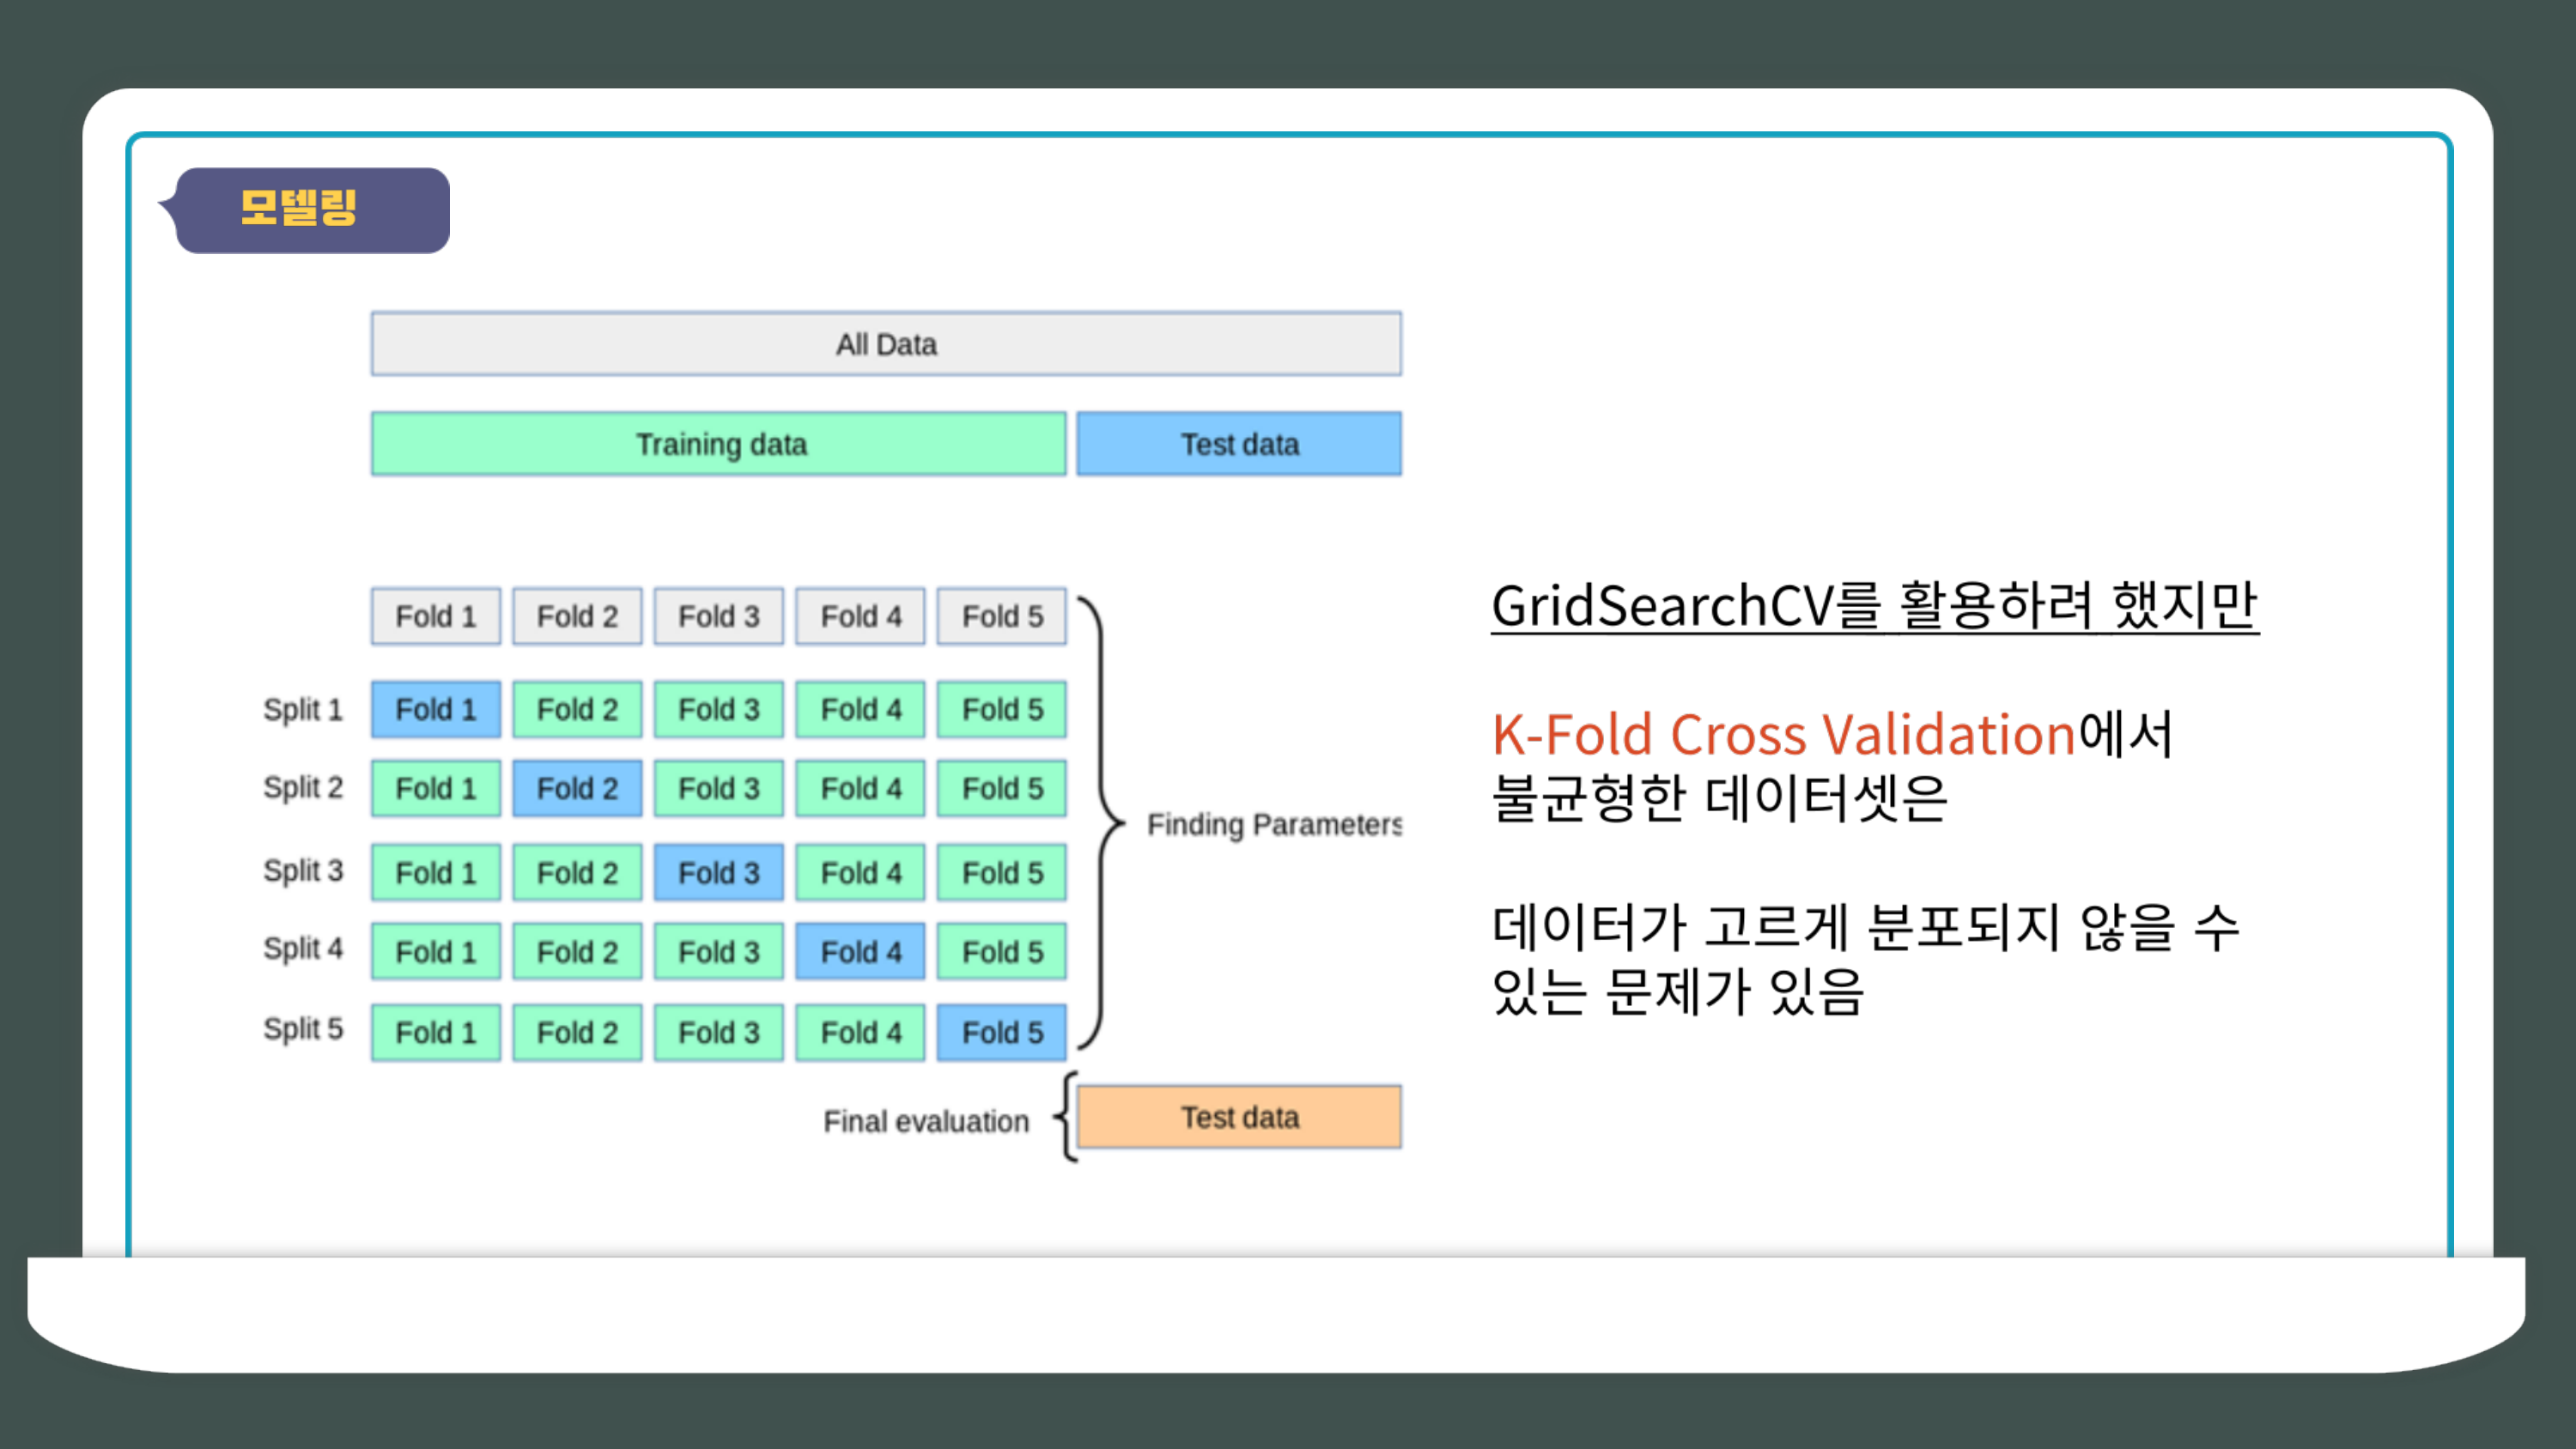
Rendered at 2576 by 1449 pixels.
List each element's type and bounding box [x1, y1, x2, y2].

text_box [82, 88, 2494, 1237]
text_box [240, 283, 1432, 1196]
picture [0, 0, 2576, 1449]
text_box [157, 167, 450, 255]
text_box [15, 1240, 2552, 1400]
text_box [125, 131, 2454, 1237]
